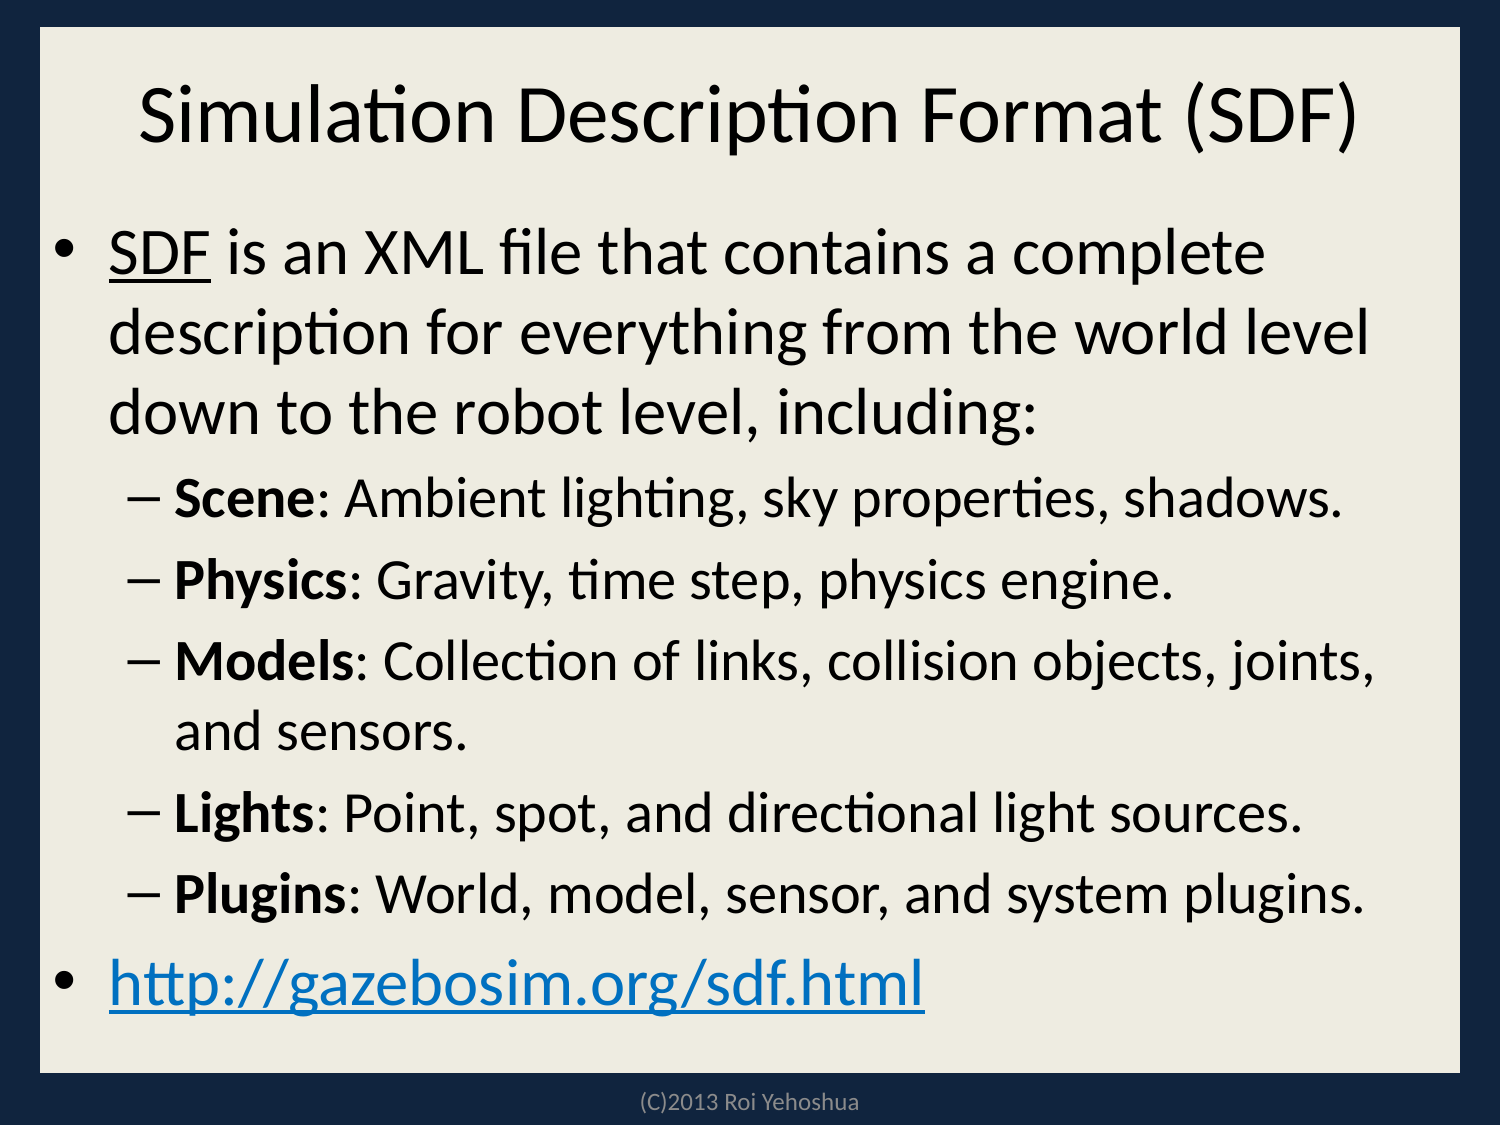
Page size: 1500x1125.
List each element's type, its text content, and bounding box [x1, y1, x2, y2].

footer (C)2013 Roi Yehoshua [512, 1074, 988, 1125]
list SDF is an XML file that contains a complete description for everything from the world level down to the robot level, including: Scene: Ambient lighting, sky properties, shadows. Physics: Gravity, time step, physics engine. Models: Collection of links, collision objects, joints, and sensors. Lights: Point, spot, and directional light sources. Plugins: World, model, sensor, and system plugins. http://gazebosim.org/sdf.html [37, 200, 1463, 1080]
title Simulation Description Format (SDF) [37, 31, 1463, 188]
